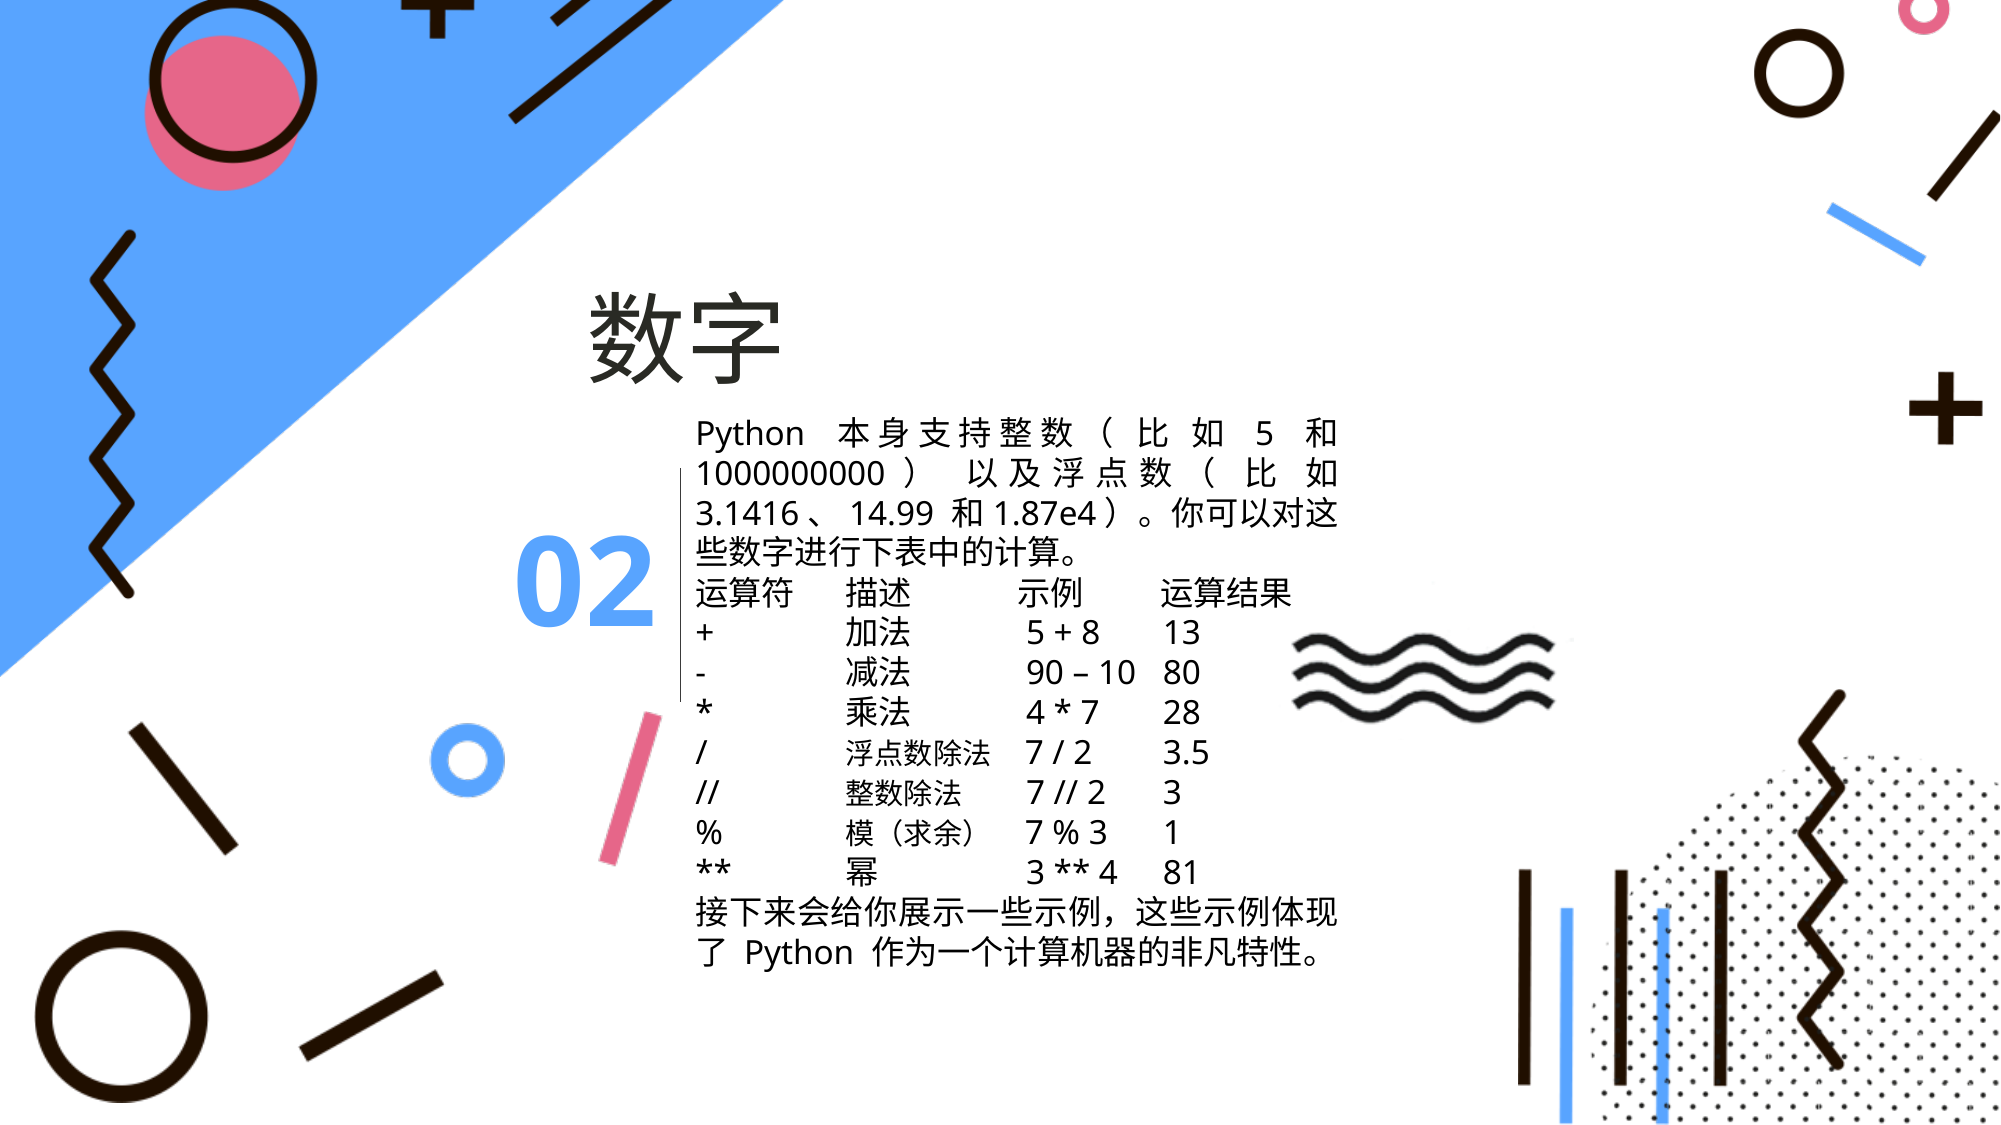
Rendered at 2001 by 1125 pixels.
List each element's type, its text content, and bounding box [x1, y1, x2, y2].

text_box Python 本身支持整数（ 比 如 5 和 1000000000） 以及浮点数（ 比 如 3.1416、14.99 和1.87e4）。你可以对这些数字进行下表中的计算。 运算符 描述 示例 运算结果 + 加法 5 + 8 13 - 减法 90 – 10 80 * 乘法 4 * 7 28 / 浮点数除法 7 / 2 3.5 // 整数除法 7 // 2 3 % 模（求余） 7 % 3 1 ** 幂 3 ** 4 81 接下来会给你展示一些示例，这些示例体现了 Python 作为一个计算机器的非凡特性。 [680, 404, 1354, 979]
picture [0, 0, 2001, 1125]
text_box 02 [499, 494, 672, 660]
text_box 数字 [571, 269, 802, 405]
